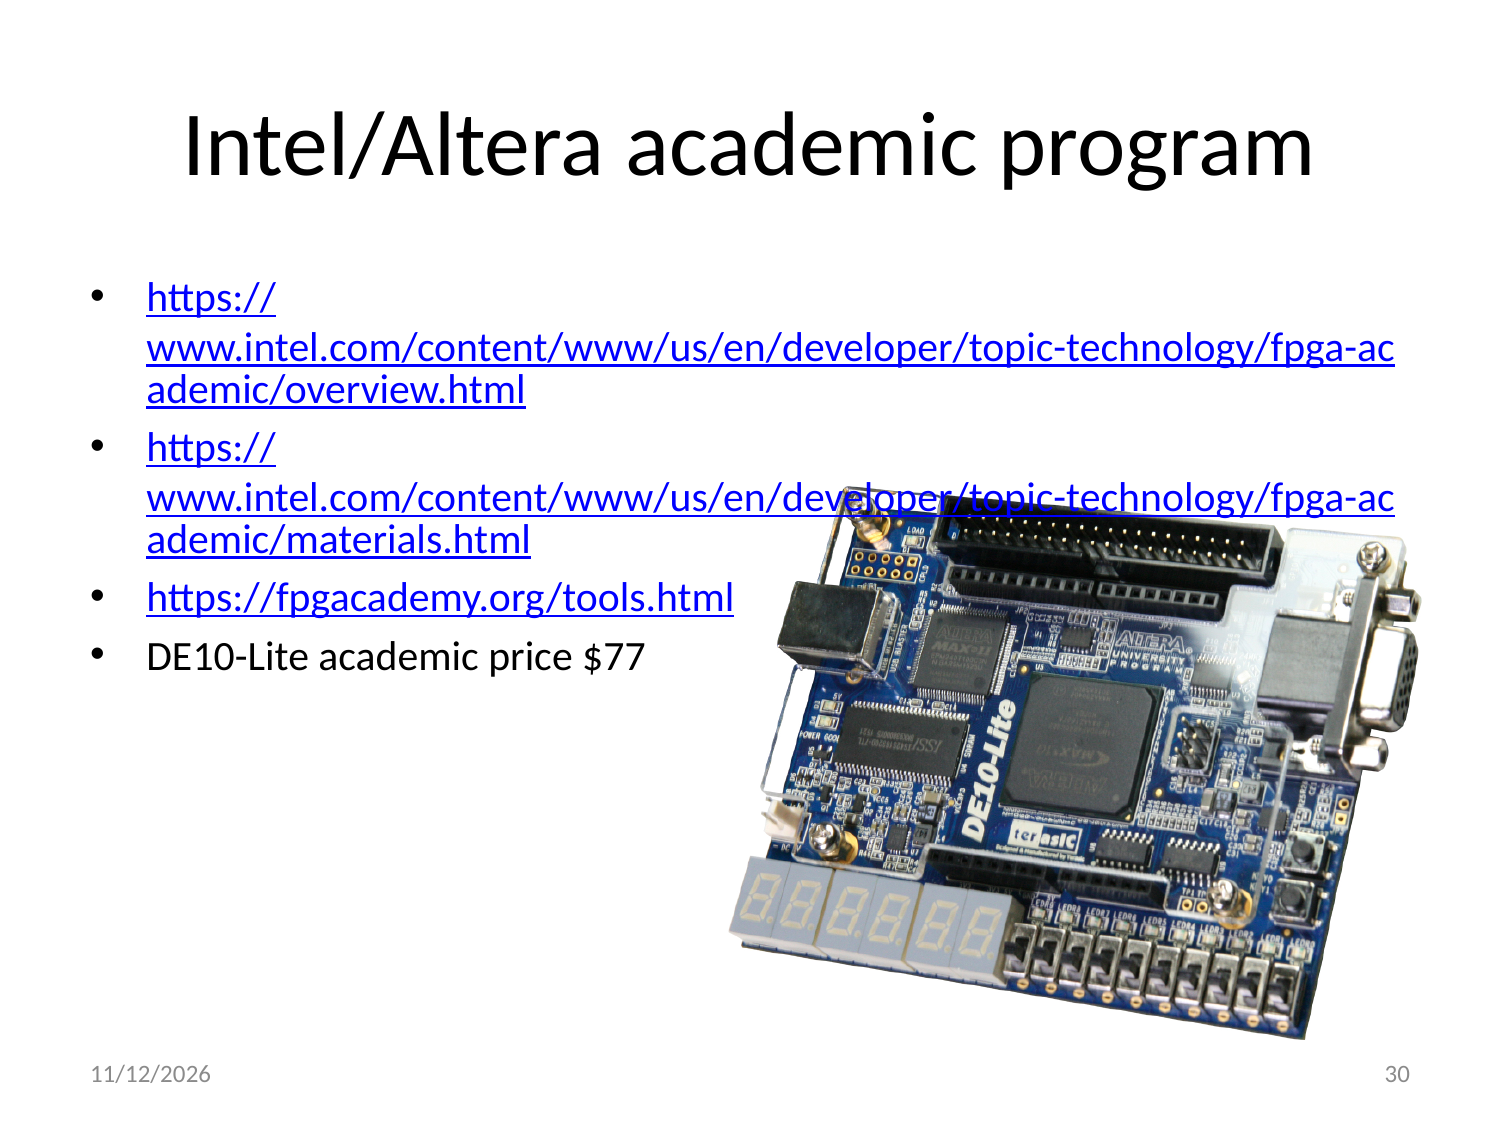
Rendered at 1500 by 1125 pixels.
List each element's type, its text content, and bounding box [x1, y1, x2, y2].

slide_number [75, 1042, 425, 1103]
slide_number 30 [1074, 1049, 1425, 1103]
title Intel/Altera academic program [75, 45, 1425, 233]
list https://www.intel.com/content/www/us/en/developer/topic-technology/fpga-academic/overview.html https://www.intel.com/content/www/us/en/developer/topic-technology/fpga-academic/materials.html https://fpgacademy.org/tools.html DE10-Lite academic price $77 [75, 262, 1425, 1005]
picture [698, 474, 1428, 1040]
